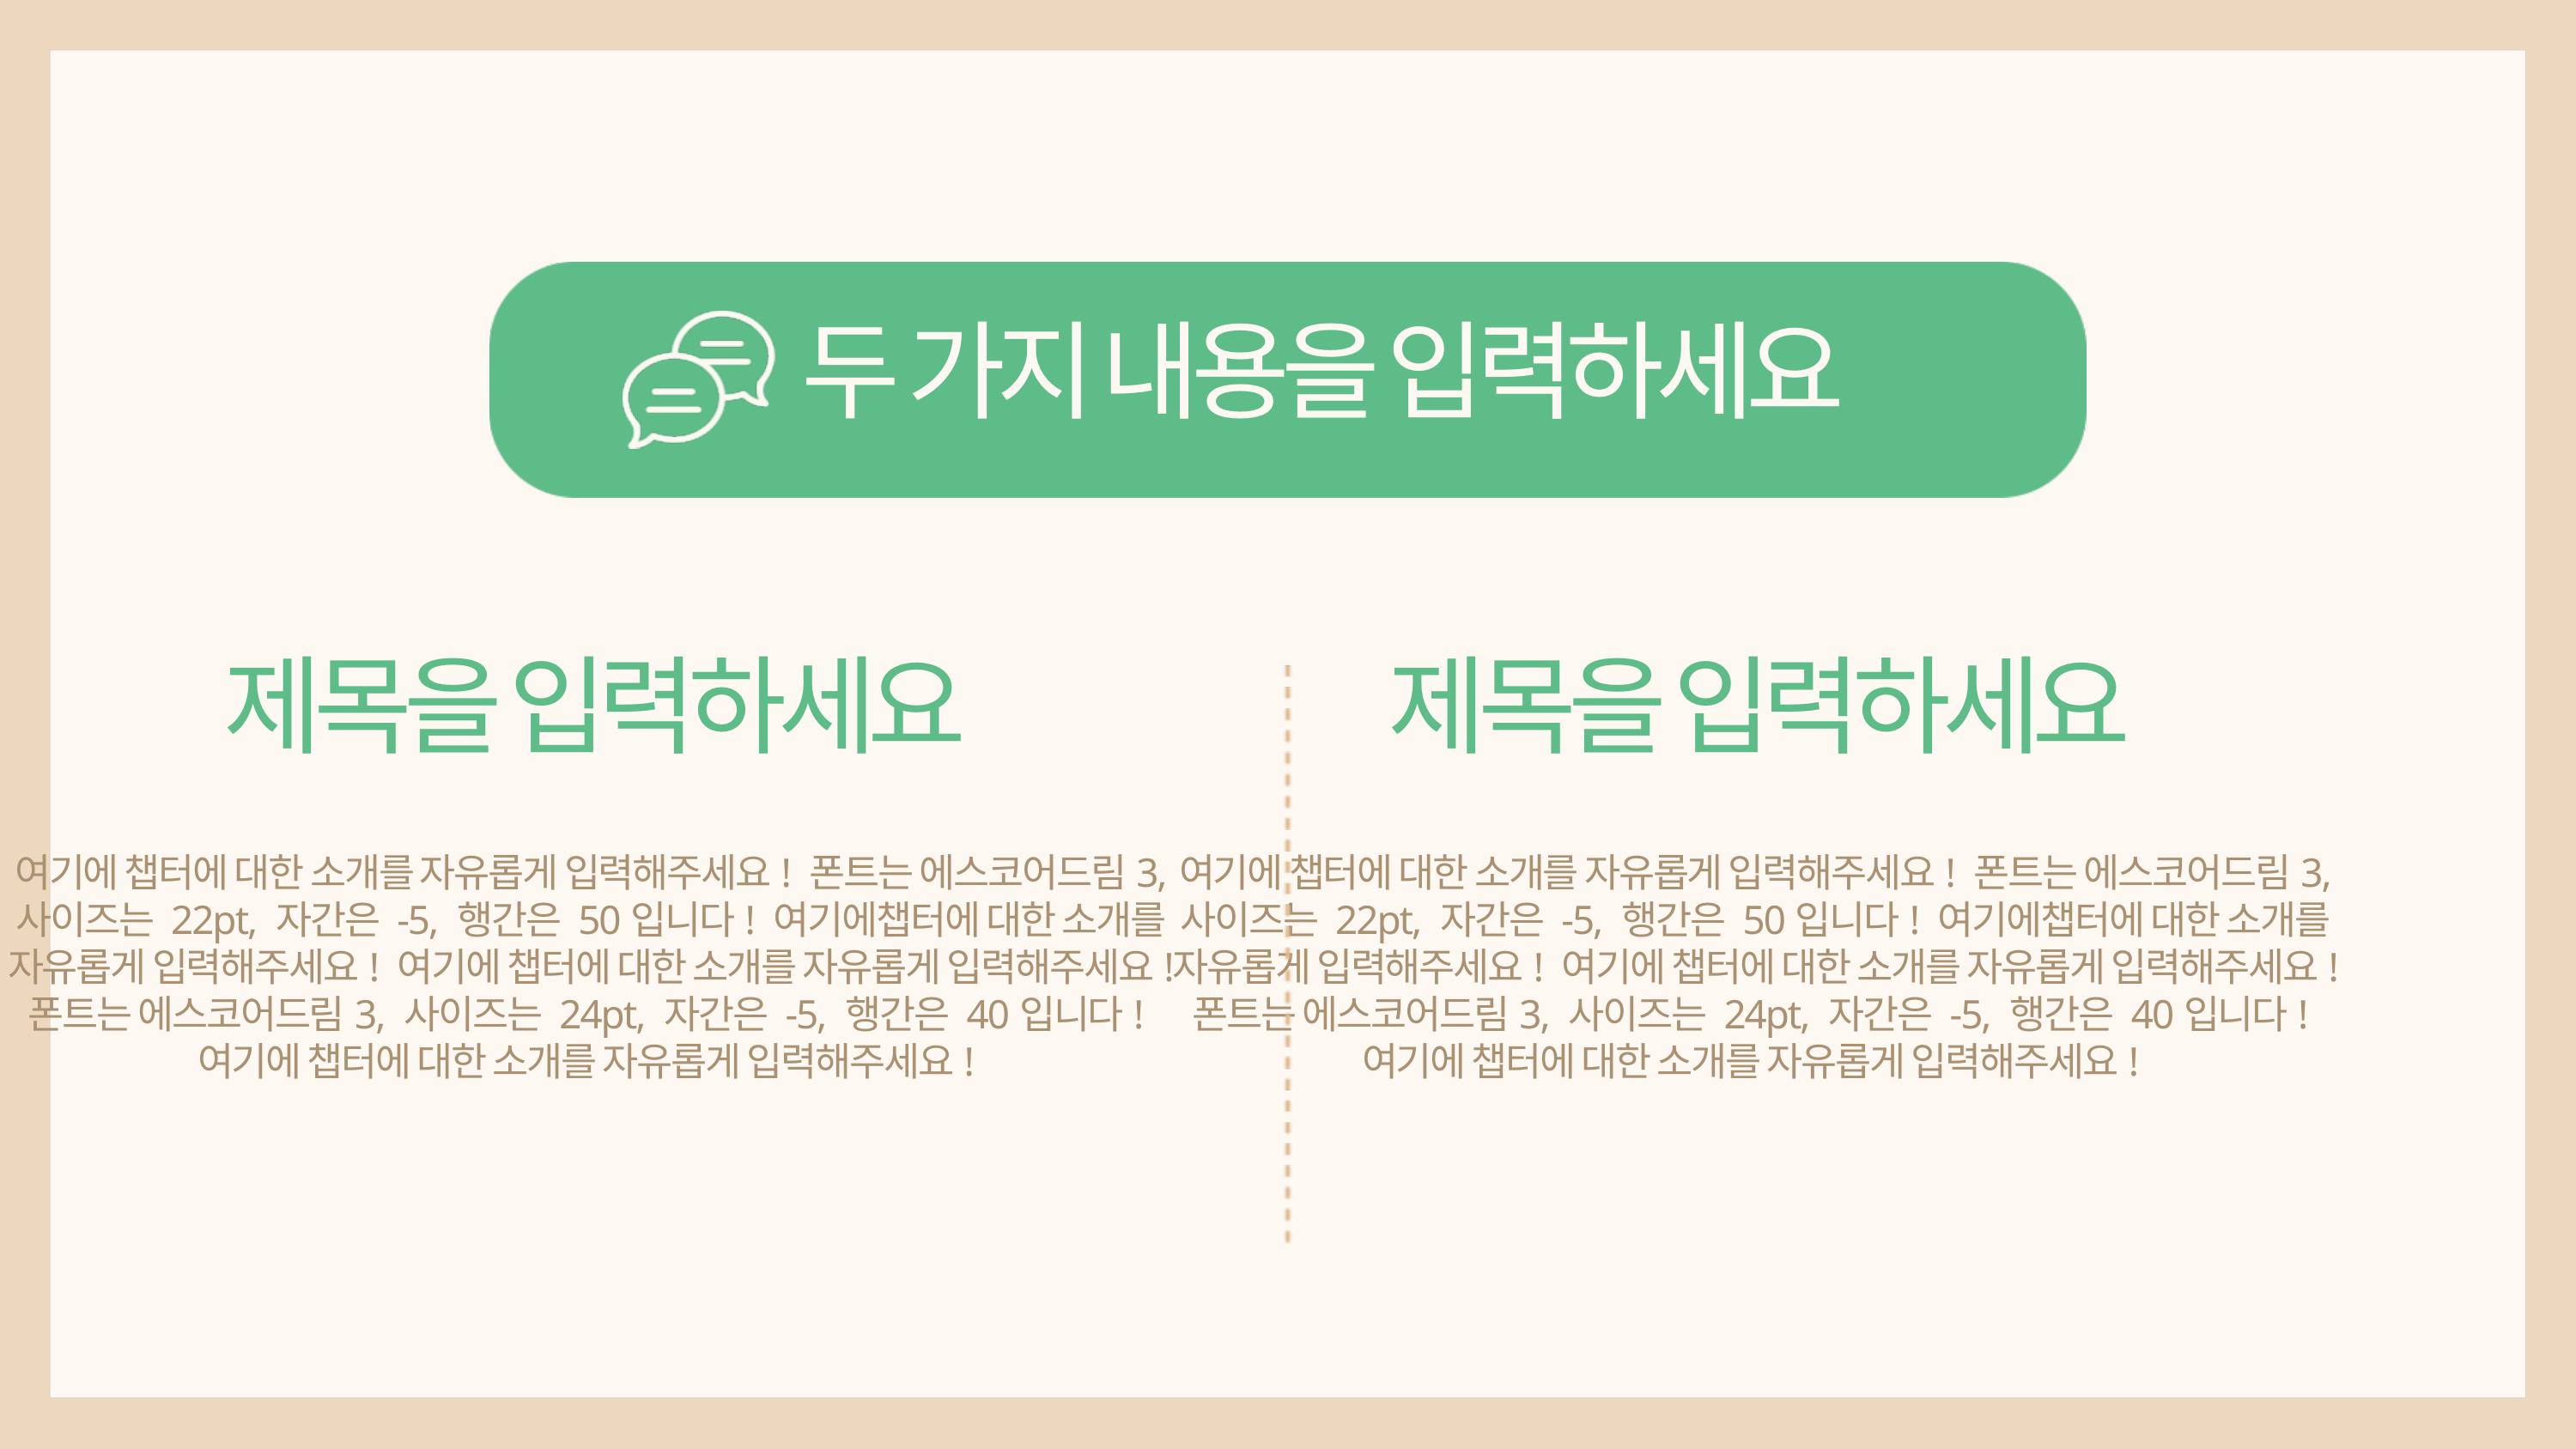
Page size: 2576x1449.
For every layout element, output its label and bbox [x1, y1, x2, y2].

text_box [622, 311, 775, 449]
text_box [489, 261, 2087, 499]
text_box [0, 0, 2576, 1449]
text_box [994, 943, 1581, 962]
